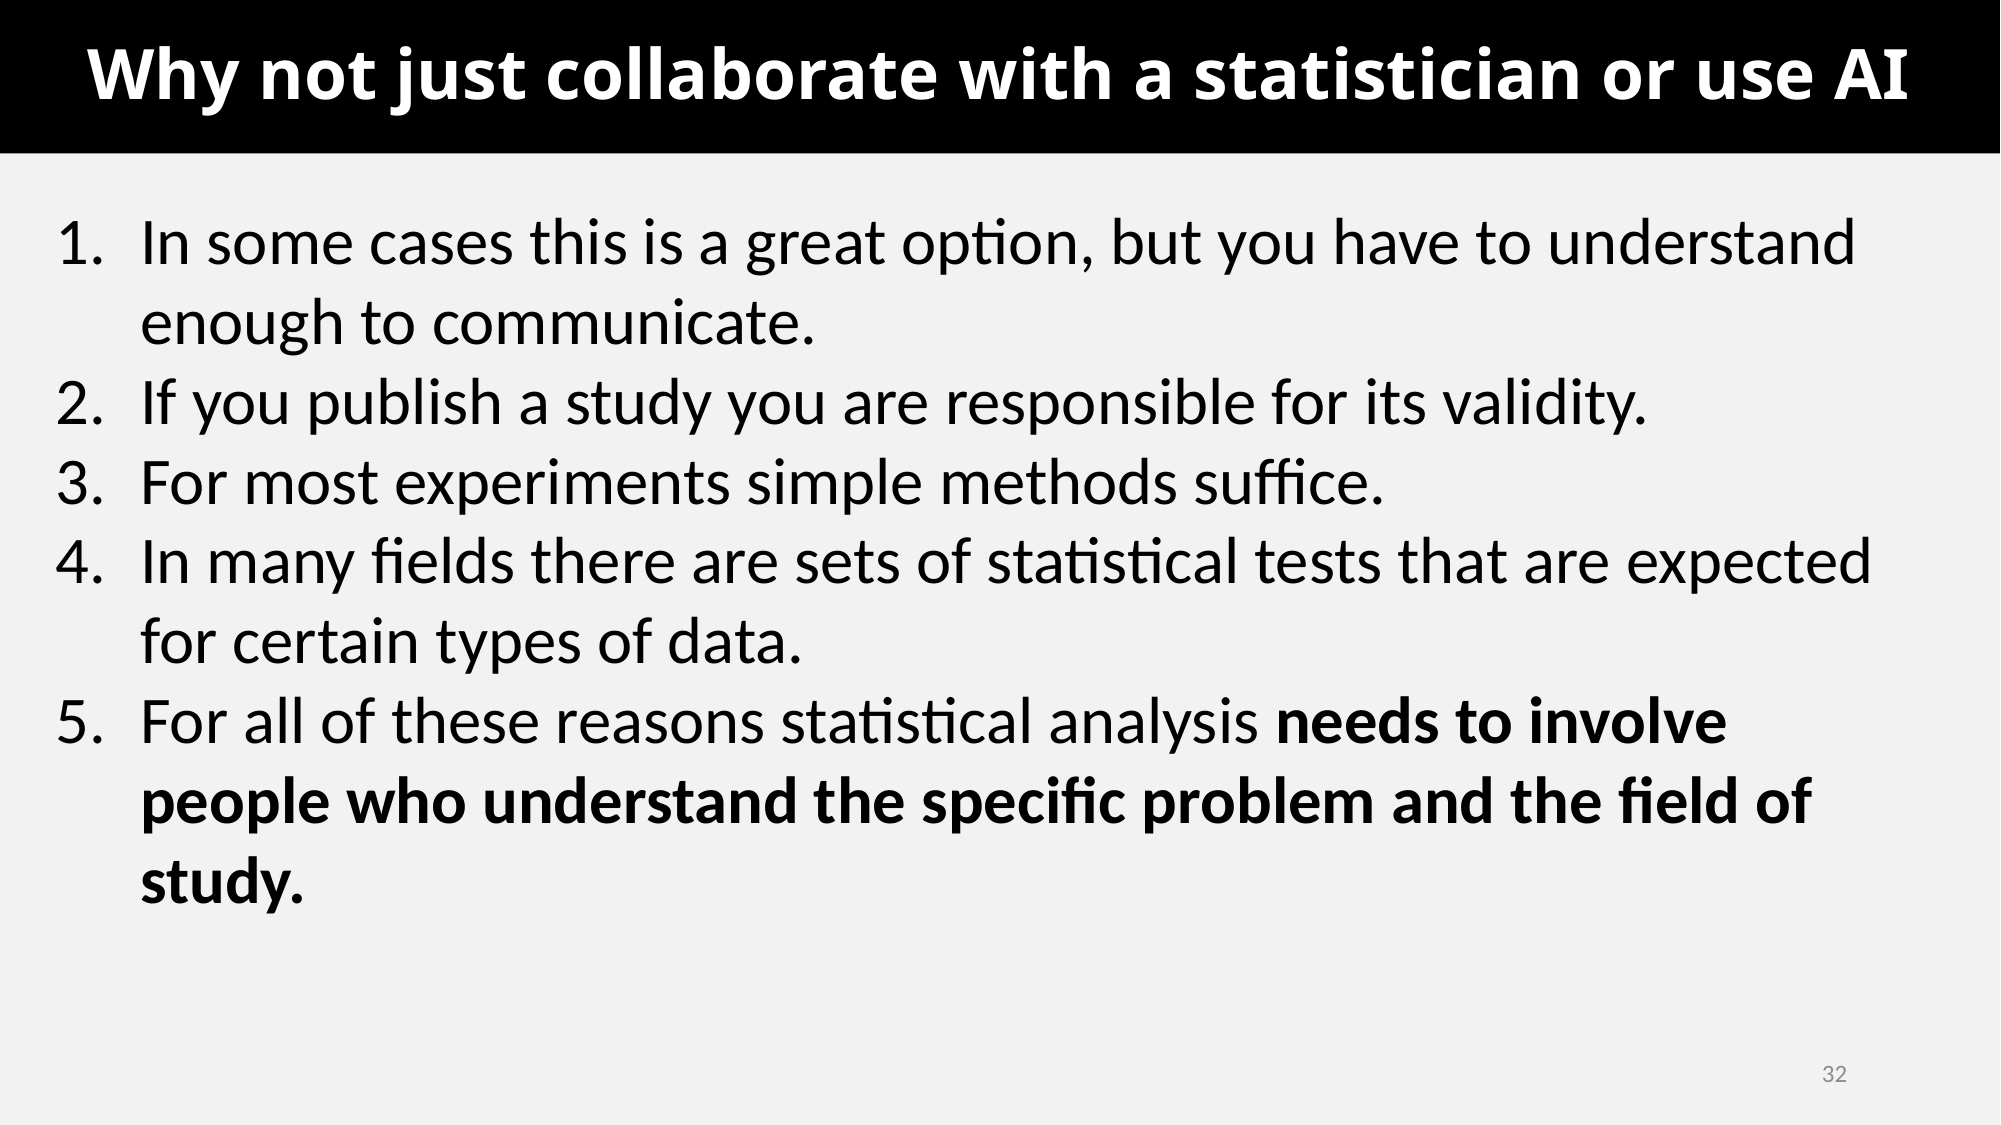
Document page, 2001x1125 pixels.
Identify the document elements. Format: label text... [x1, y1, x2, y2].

slide_number 32 [1412, 1042, 1863, 1103]
text_box In some cases this is a great option, but you have to understand enough to communicate. If you publish a study you are responsible for its validity. For most experiments simple methods suffice. In many fields there are sets of statistical tests that are expected for certain types of data. For all of these reasons statistical analysis needs to involve people who understand the specific problem and the field of study. [41, 190, 1918, 925]
title Why not just collaborate with a statistician or use AI [0, 0, 2000, 154]
